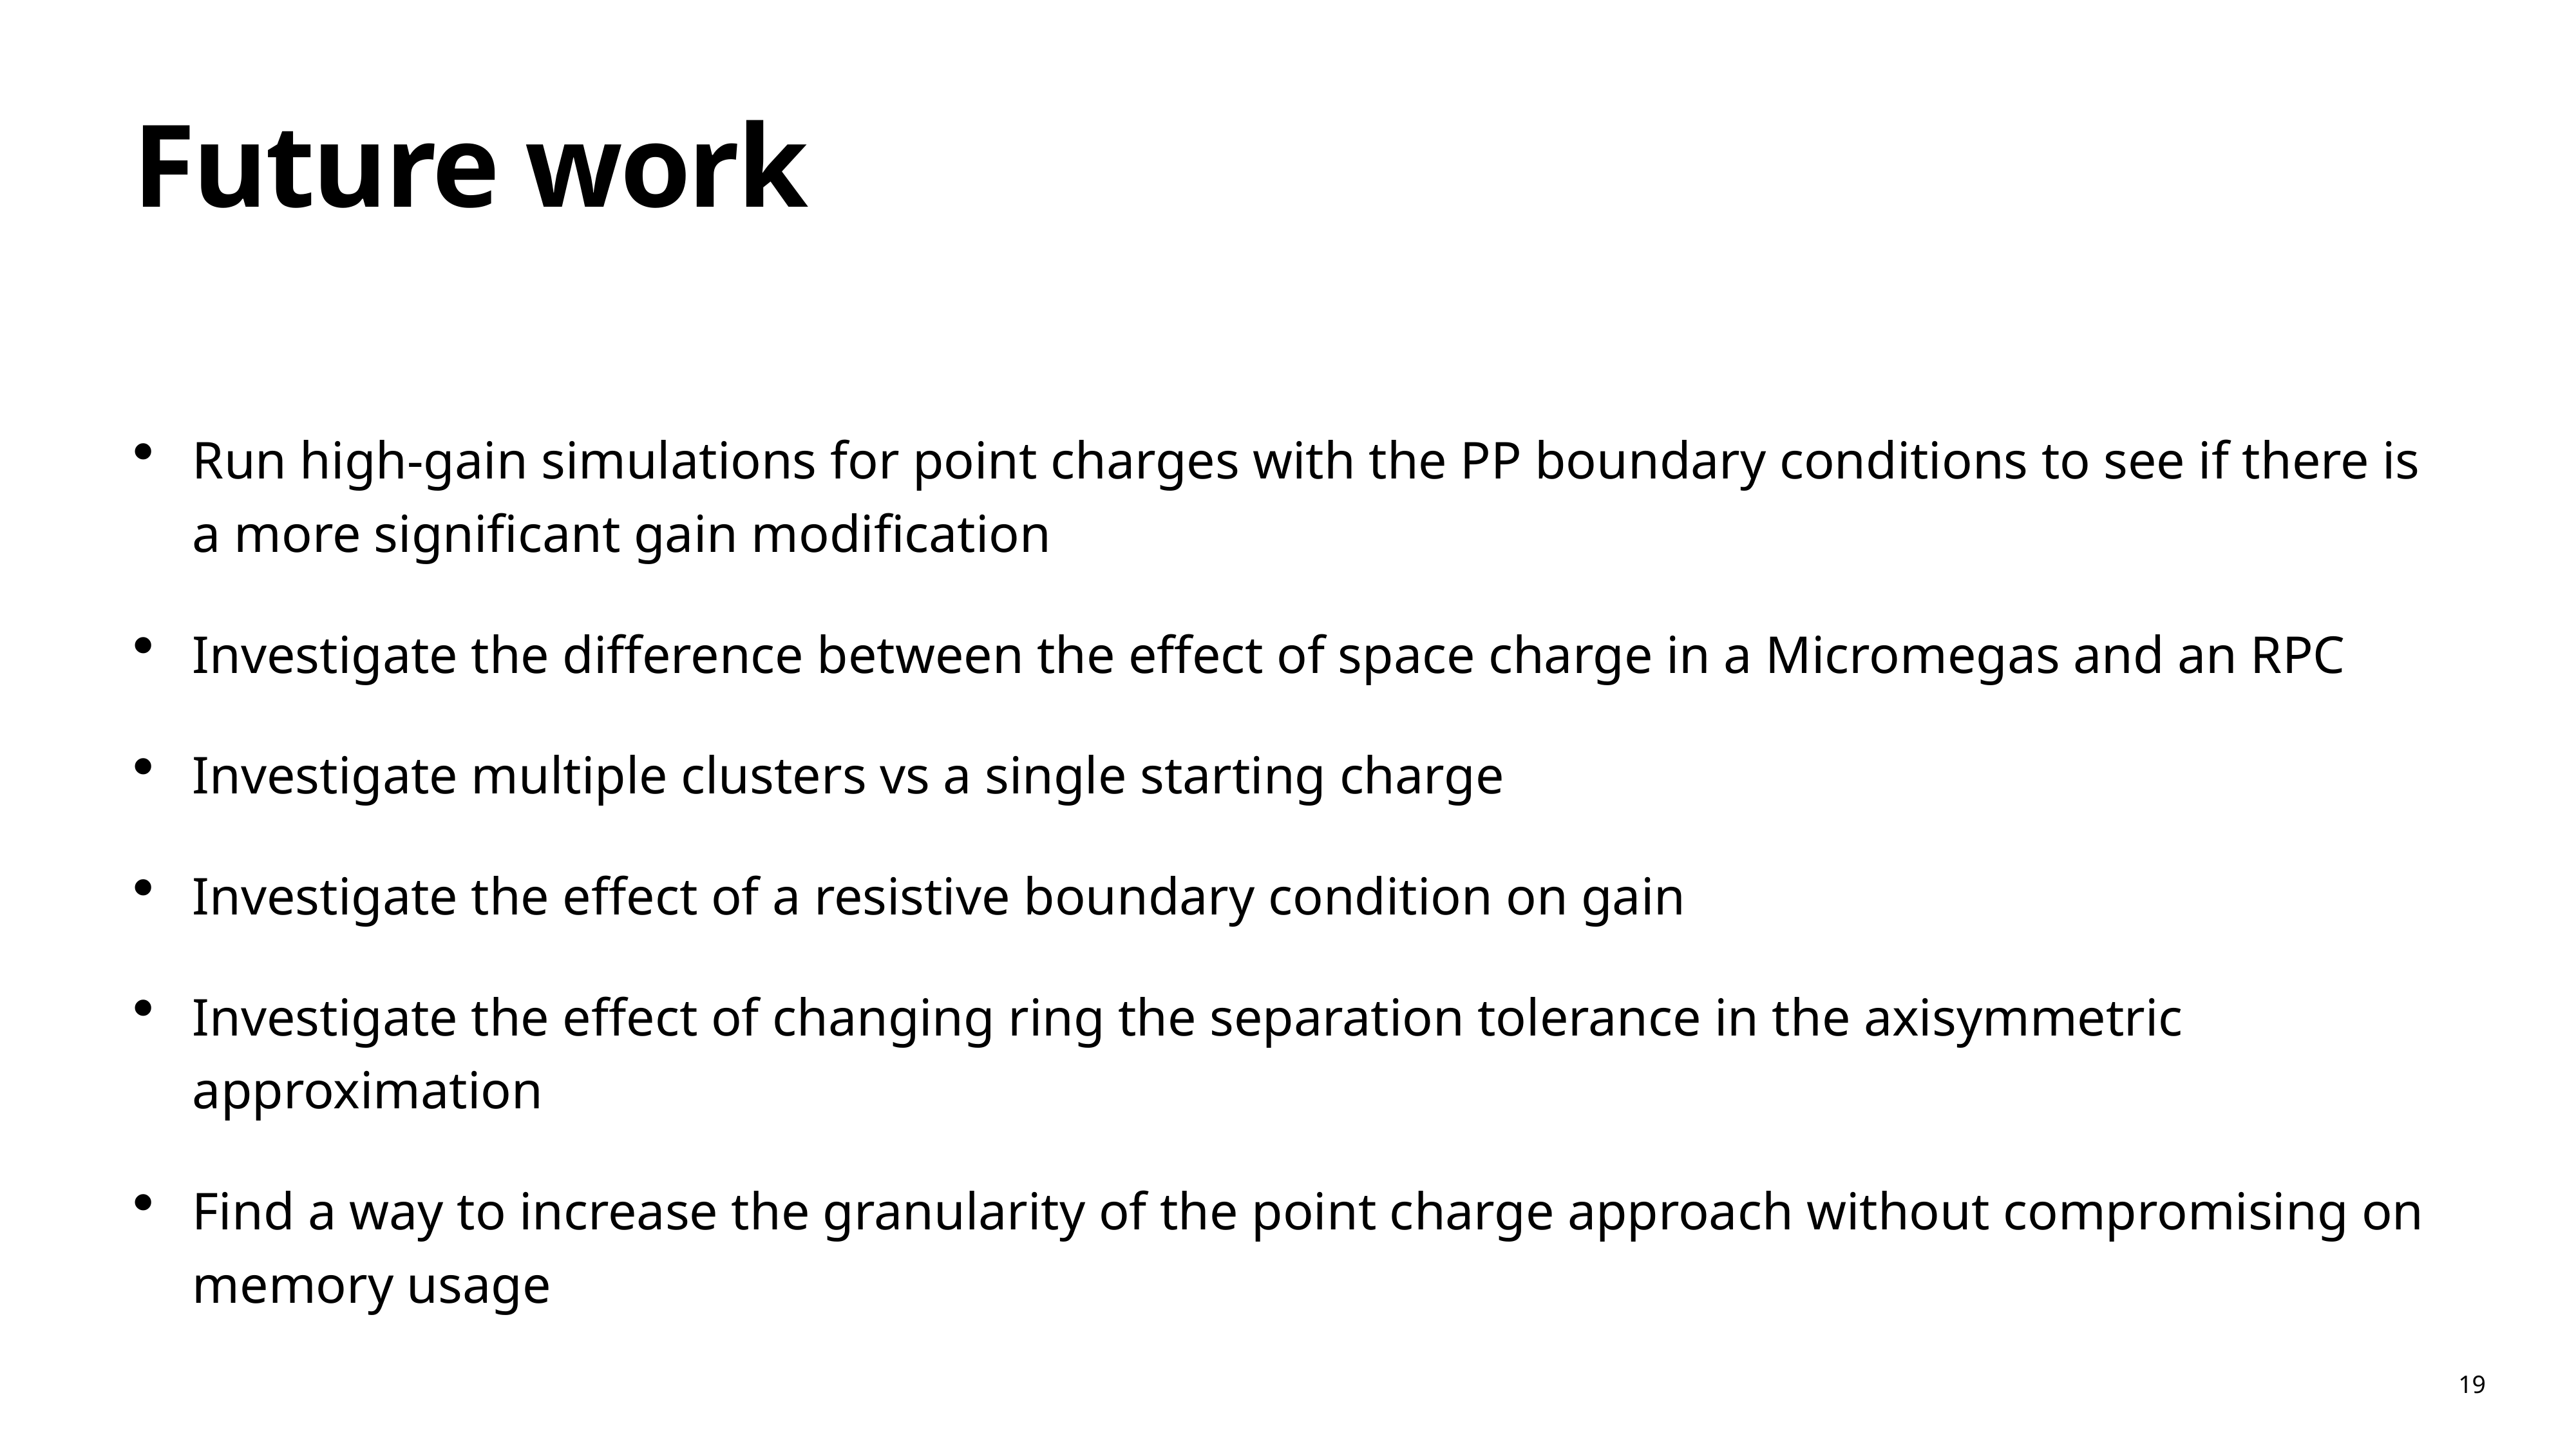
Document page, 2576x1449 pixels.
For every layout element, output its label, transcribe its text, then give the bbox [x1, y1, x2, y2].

slide_number 19 [2452, 1367, 2492, 1408]
title Future work [127, 113, 2449, 266]
list Run high-gain simulations for point charges with the PP boundary conditions to see if there is a more significant gain modification Investigate the difference between the effect of space charge in a Micromegas and an RPC Investigate multiple clusters vs a single starting charge Investigate the effect of a resistive boundary condition on gain Investigate the effect of changing ring the separation tolerance in the axisymmetric approximation Find a way to increase the granularity of the point charge approach without compromising on memory usage [127, 410, 2449, 1336]
